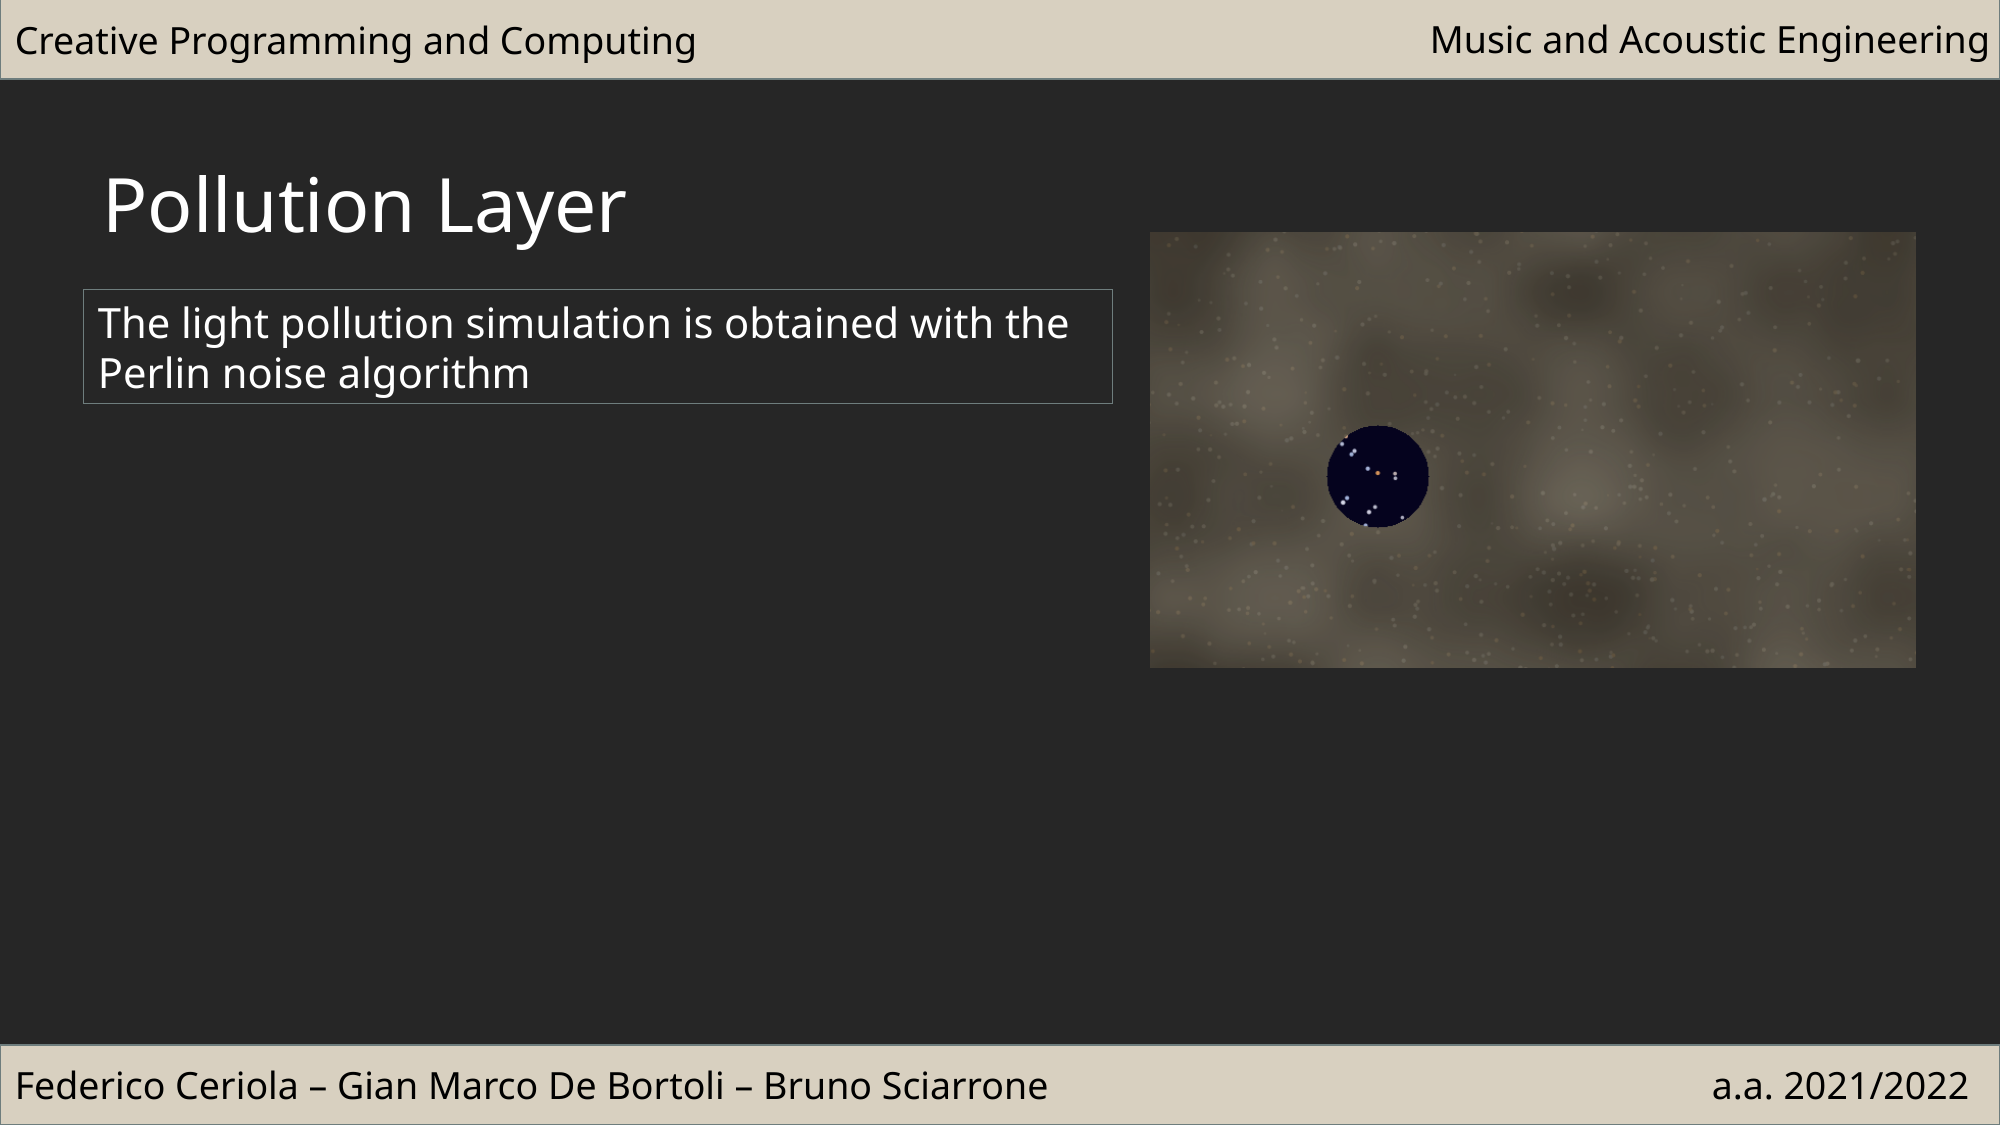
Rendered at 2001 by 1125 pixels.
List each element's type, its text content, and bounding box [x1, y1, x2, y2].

text_box Federico Ceriola – Gian Marco De Bortoli – Bruno Sciarrone [0, 1044, 2000, 1125]
picture [1150, 232, 1916, 668]
text_box Music and Acoustic Engineering [1414, 8, 2000, 69]
text_box [0, 80, 2000, 1044]
text_box Creative Programming and Computing [0, 0, 2000, 80]
text_box a.a. 2021/2022 [1697, 1054, 1985, 1115]
text_box Pollution Layer [87, 149, 643, 255]
text_box The light pollution simulation is obtained with the Perlin noise algorithm [83, 289, 1113, 404]
